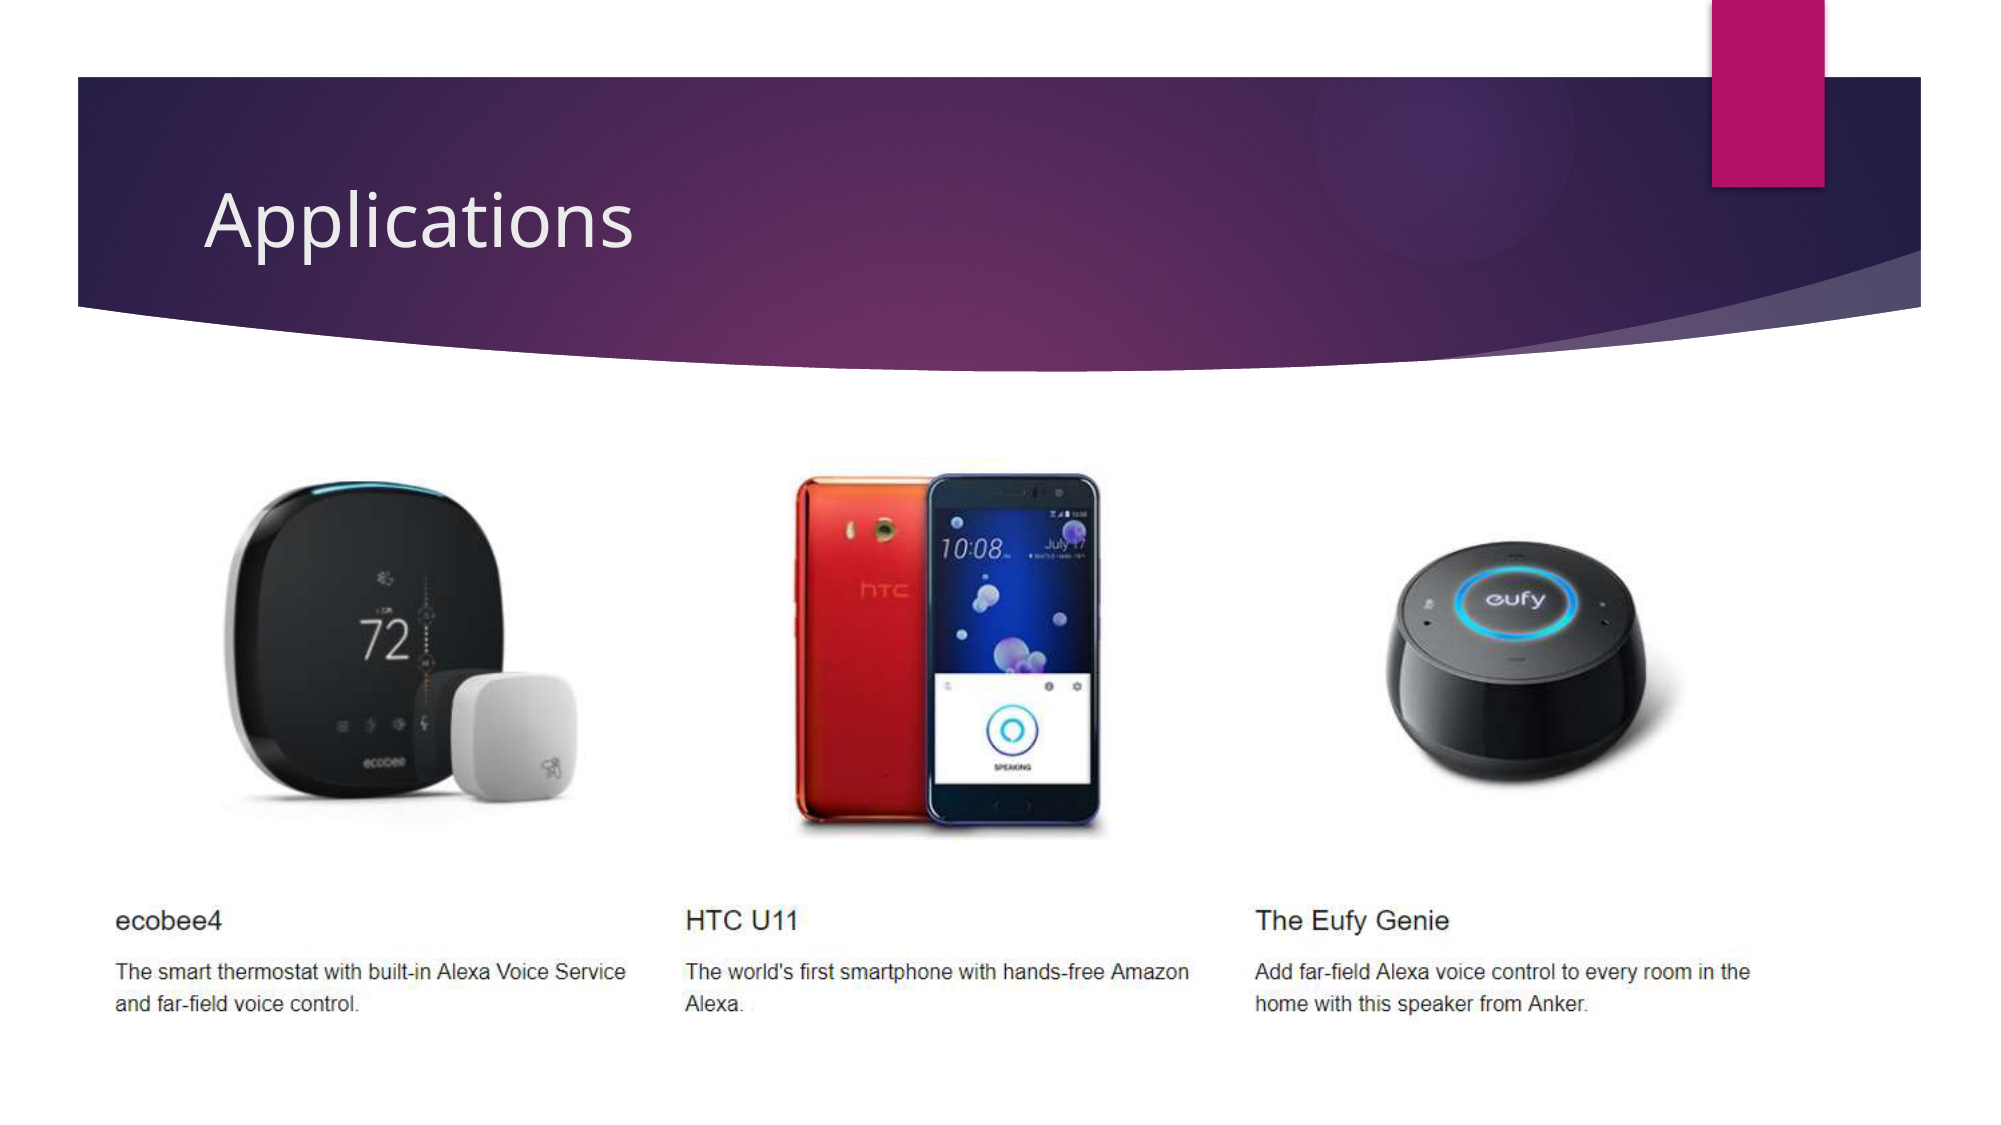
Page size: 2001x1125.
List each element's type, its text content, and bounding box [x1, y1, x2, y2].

title Applications [189, 159, 1627, 276]
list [109, 415, 1768, 1033]
